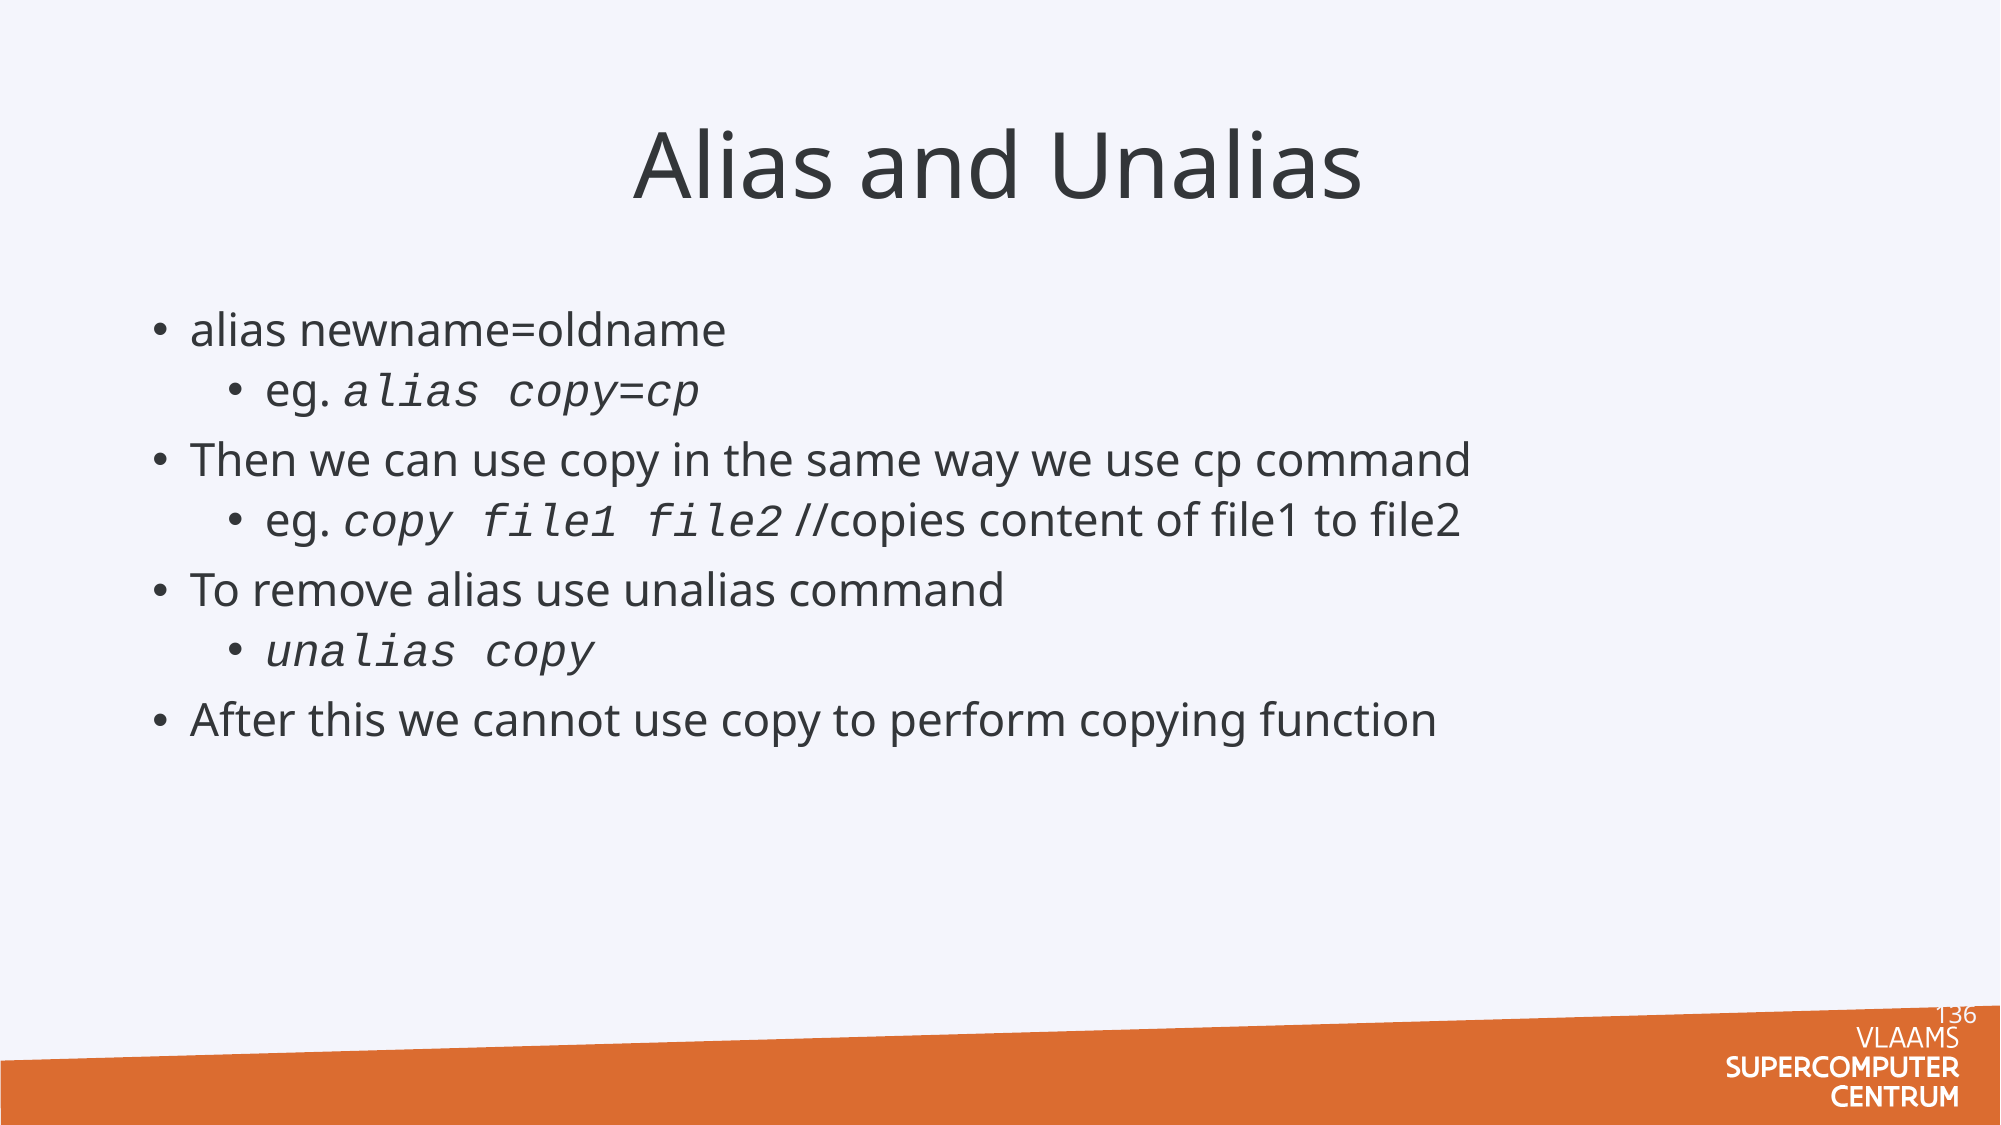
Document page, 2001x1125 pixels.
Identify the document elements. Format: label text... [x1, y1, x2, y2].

slide_number 136 [1787, 992, 1993, 1040]
list alias newname=oldname eg. alias copy=cp Then we can use copy in the same way we use cp command eg. copy file1 file2 //copies content of file1 to file2 To remove alias use unalias command unalias copy After this we cannot use copy to perform copying function [137, 299, 1863, 1014]
title Alias and Unalias [137, 59, 1863, 278]
picture [1725, 1021, 1960, 1117]
